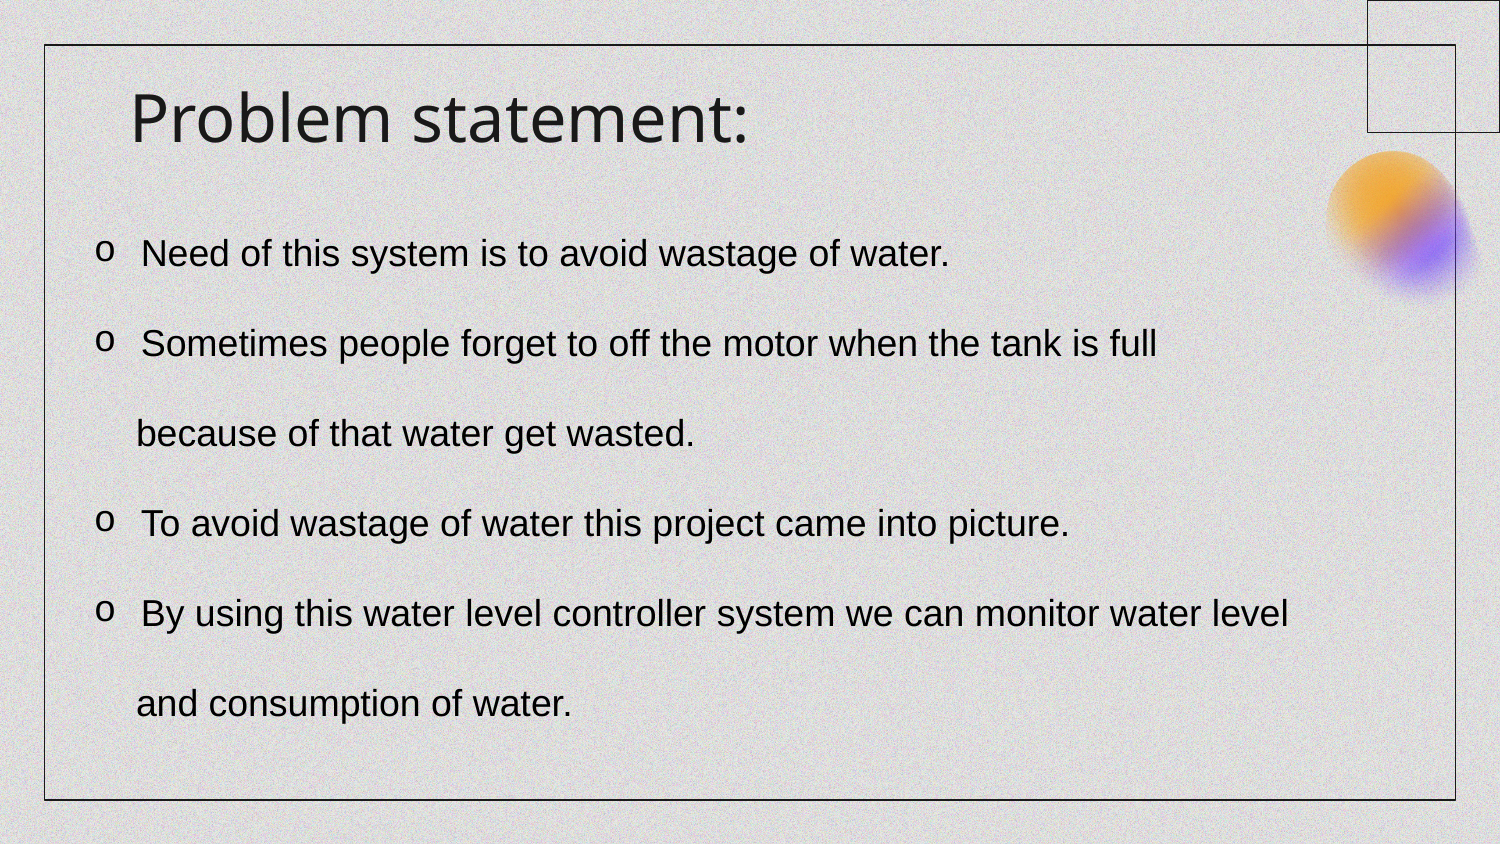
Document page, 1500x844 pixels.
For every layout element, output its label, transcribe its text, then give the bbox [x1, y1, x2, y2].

text_box Need of this system is to avoid wastage of water. Sometimes people forget to off the motor when the tank is full because of that water get wasted. To avoid wastage of water this project came into picture. By using this water level controller system we can monitor water level and consumption of water. [79, 176, 1305, 732]
picture [1309, 134, 1500, 336]
title Problem statement: [0, 61, 1072, 156]
